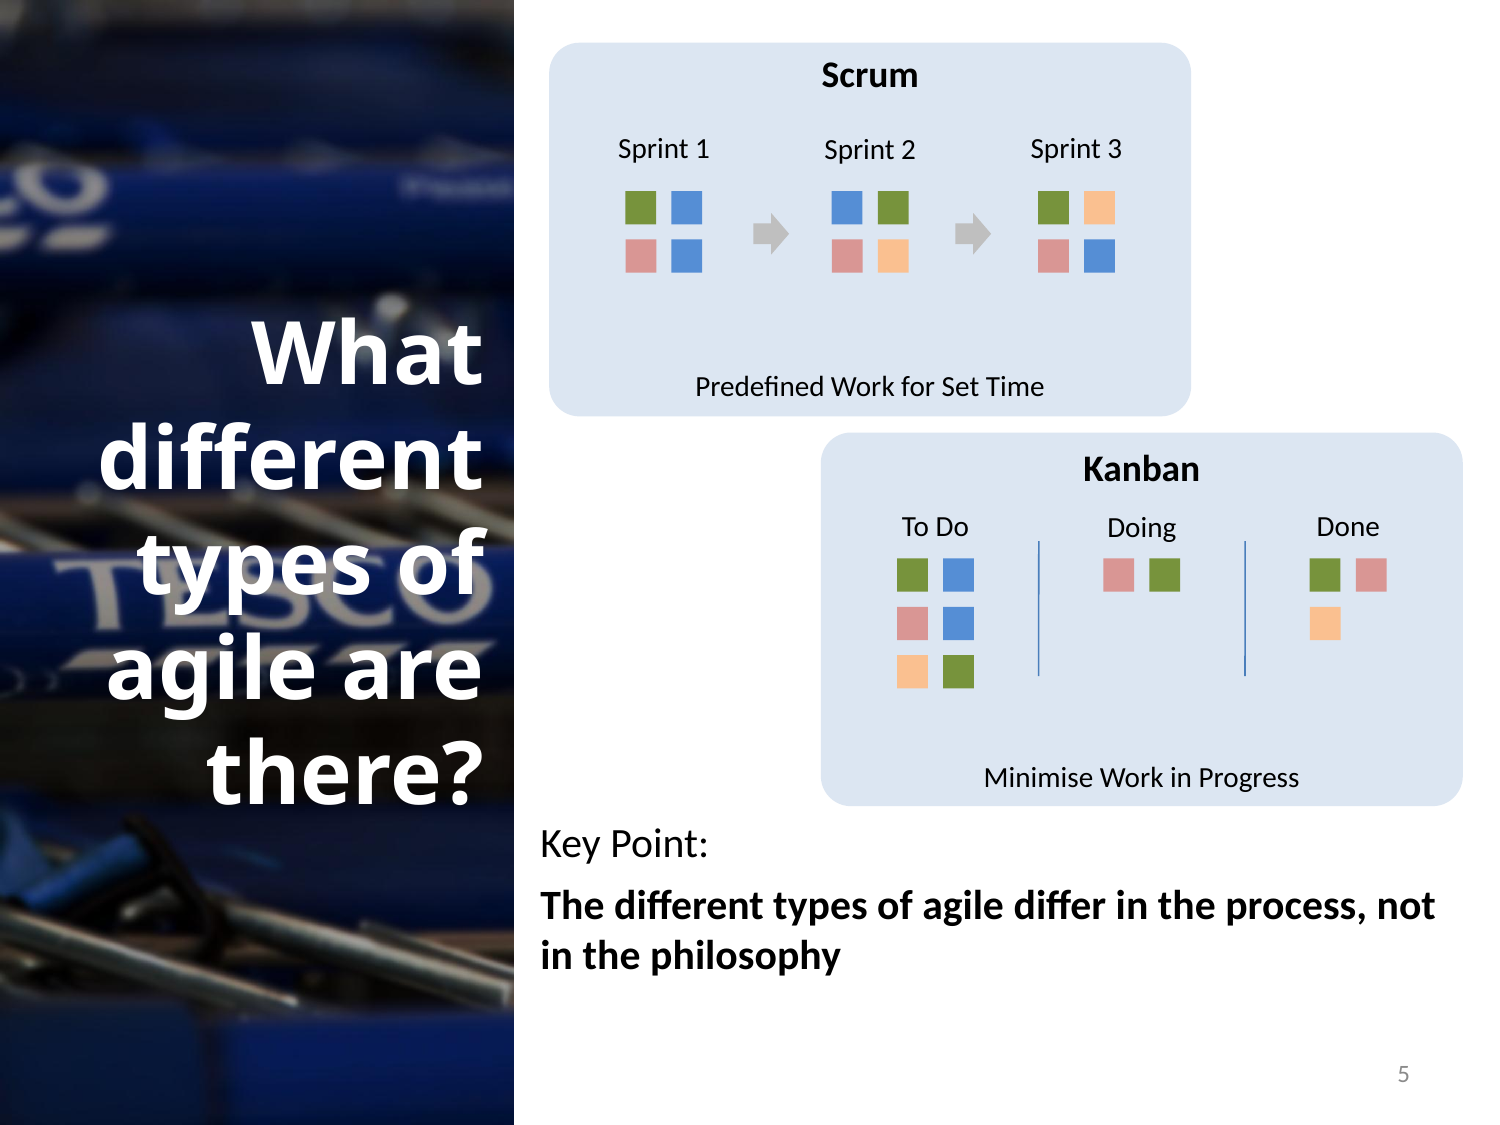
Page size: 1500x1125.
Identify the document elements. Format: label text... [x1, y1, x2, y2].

text_box [751, 211, 791, 257]
text_box [953, 211, 993, 257]
text_box [1036, 237, 1071, 275]
text_box [1082, 237, 1117, 275]
text_box [941, 605, 976, 642]
text_box Minimise Work in Progress [966, 751, 1317, 802]
text_box [876, 237, 911, 275]
text_box [547, 40, 1194, 419]
text_box [1147, 556, 1182, 594]
text_box [895, 556, 930, 594]
text_box [941, 556, 976, 594]
text_box [1101, 556, 1136, 594]
text_box [1036, 189, 1071, 226]
text_box [1308, 605, 1343, 642]
text_box [1354, 556, 1389, 594]
text_box [1308, 556, 1343, 594]
text_box Predefined Work for Set Time [675, 359, 1065, 410]
text_box Kanban [1068, 437, 1216, 497]
text_box [623, 189, 658, 226]
text_box [1082, 189, 1117, 226]
text_box [830, 237, 865, 275]
text_box [818, 430, 1465, 809]
text_box [876, 189, 911, 226]
text_box [941, 653, 976, 691]
text_box Doing [1062, 501, 1221, 551]
text_box [830, 189, 865, 226]
text_box [669, 237, 704, 275]
text_box Key Point: The different types of agile differ in the process, not in the philosophy [525, 808, 1466, 986]
text_box [895, 653, 930, 691]
text_box Sprint 3 [997, 121, 1156, 172]
text_box Sprint 1 [584, 121, 743, 172]
text_box Scrum [806, 42, 934, 103]
text_box [669, 189, 704, 226]
text_box Sprint 2 [791, 122, 950, 173]
picture [0, 0, 514, 1125]
text_box Done [1269, 500, 1428, 550]
text_box [895, 605, 930, 642]
text_box [623, 237, 658, 275]
text_box To Do [856, 500, 1015, 550]
slide_number 5 [1074, 1042, 1425, 1103]
